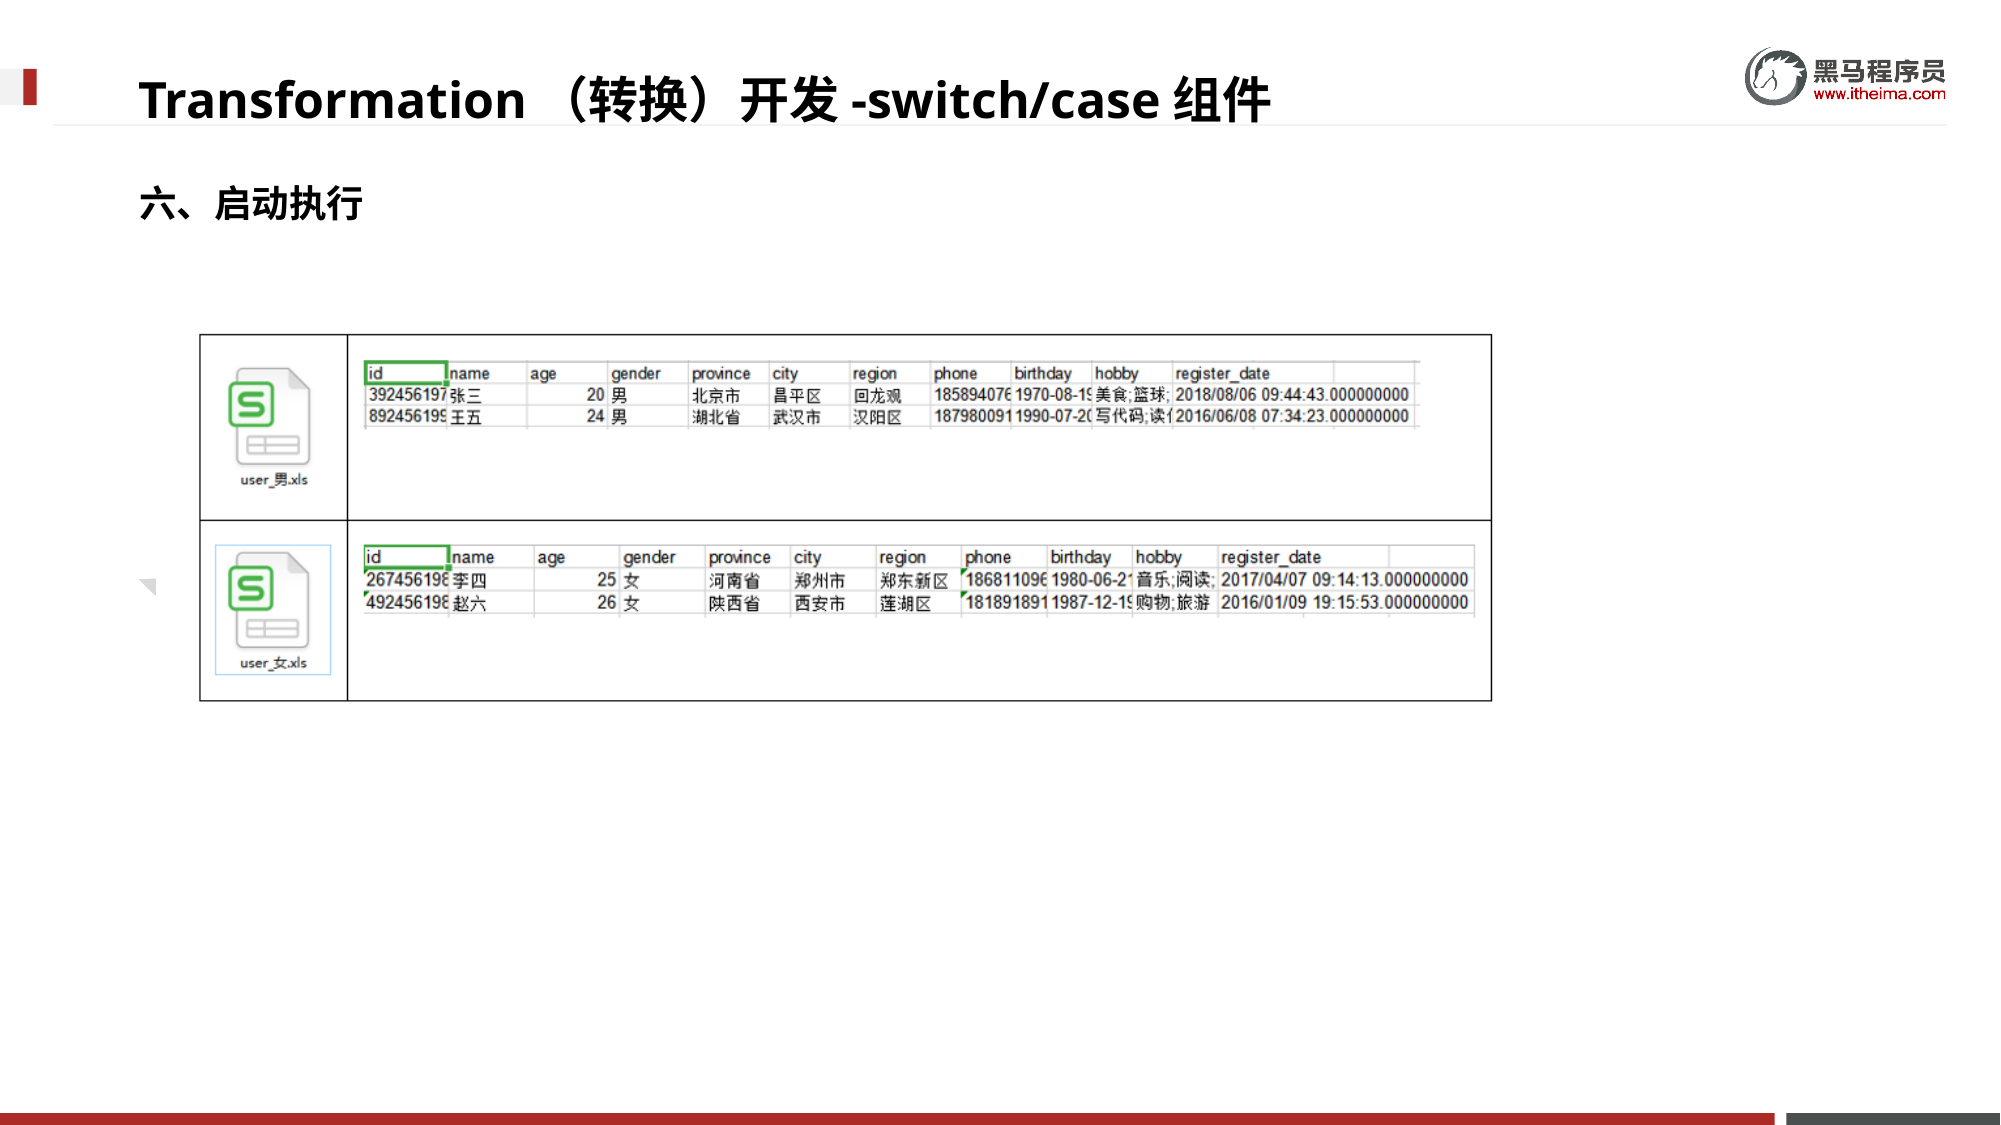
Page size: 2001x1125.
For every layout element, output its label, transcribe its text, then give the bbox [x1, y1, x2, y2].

text_box [136, 576, 159, 598]
text_box 六、启动执行 [0, 172, 1661, 233]
title Transformation（转换）开发-switch/case组件 [48, 54, 1711, 143]
picture [1744, 46, 1946, 106]
picture [189, 325, 1521, 717]
